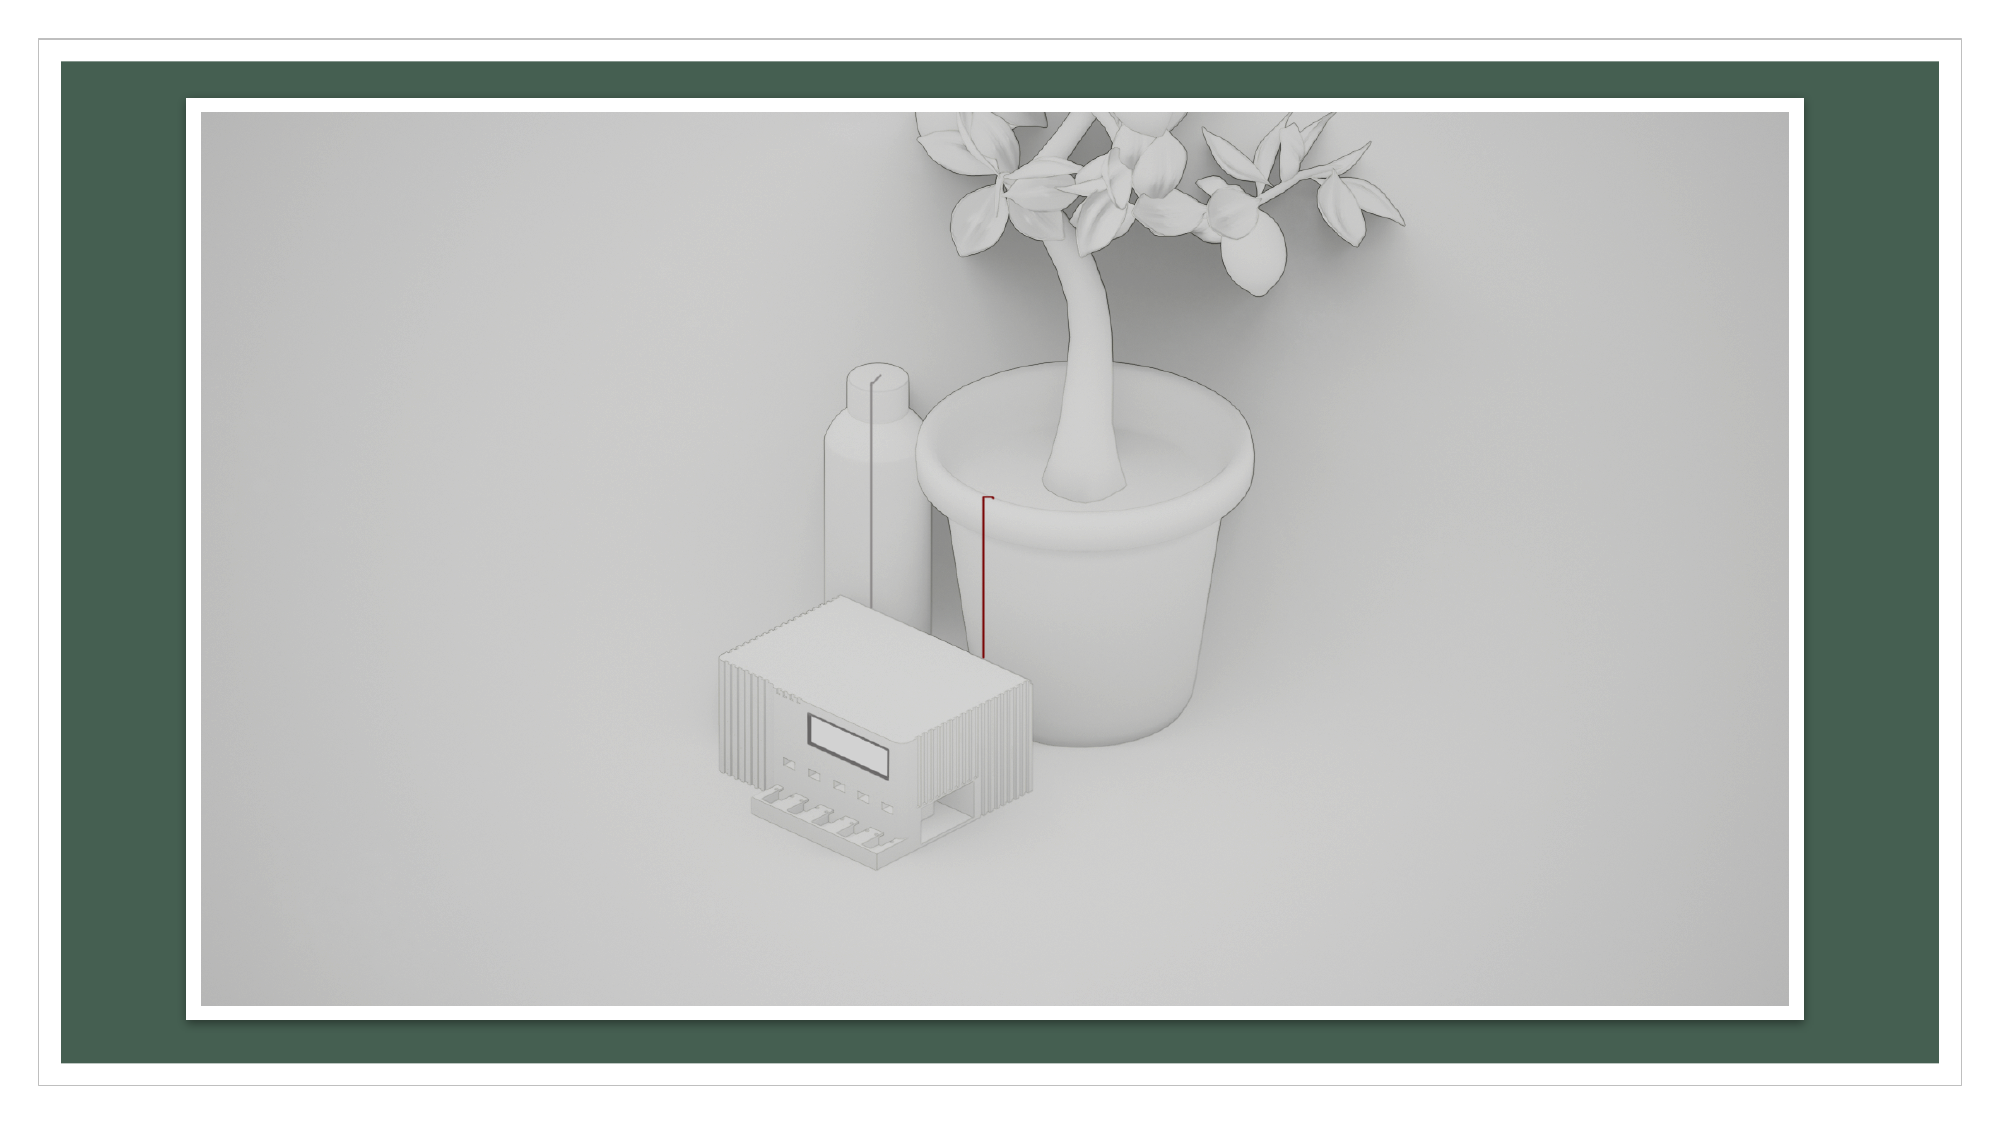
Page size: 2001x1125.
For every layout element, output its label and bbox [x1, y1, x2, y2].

picture [200, 112, 1790, 1006]
